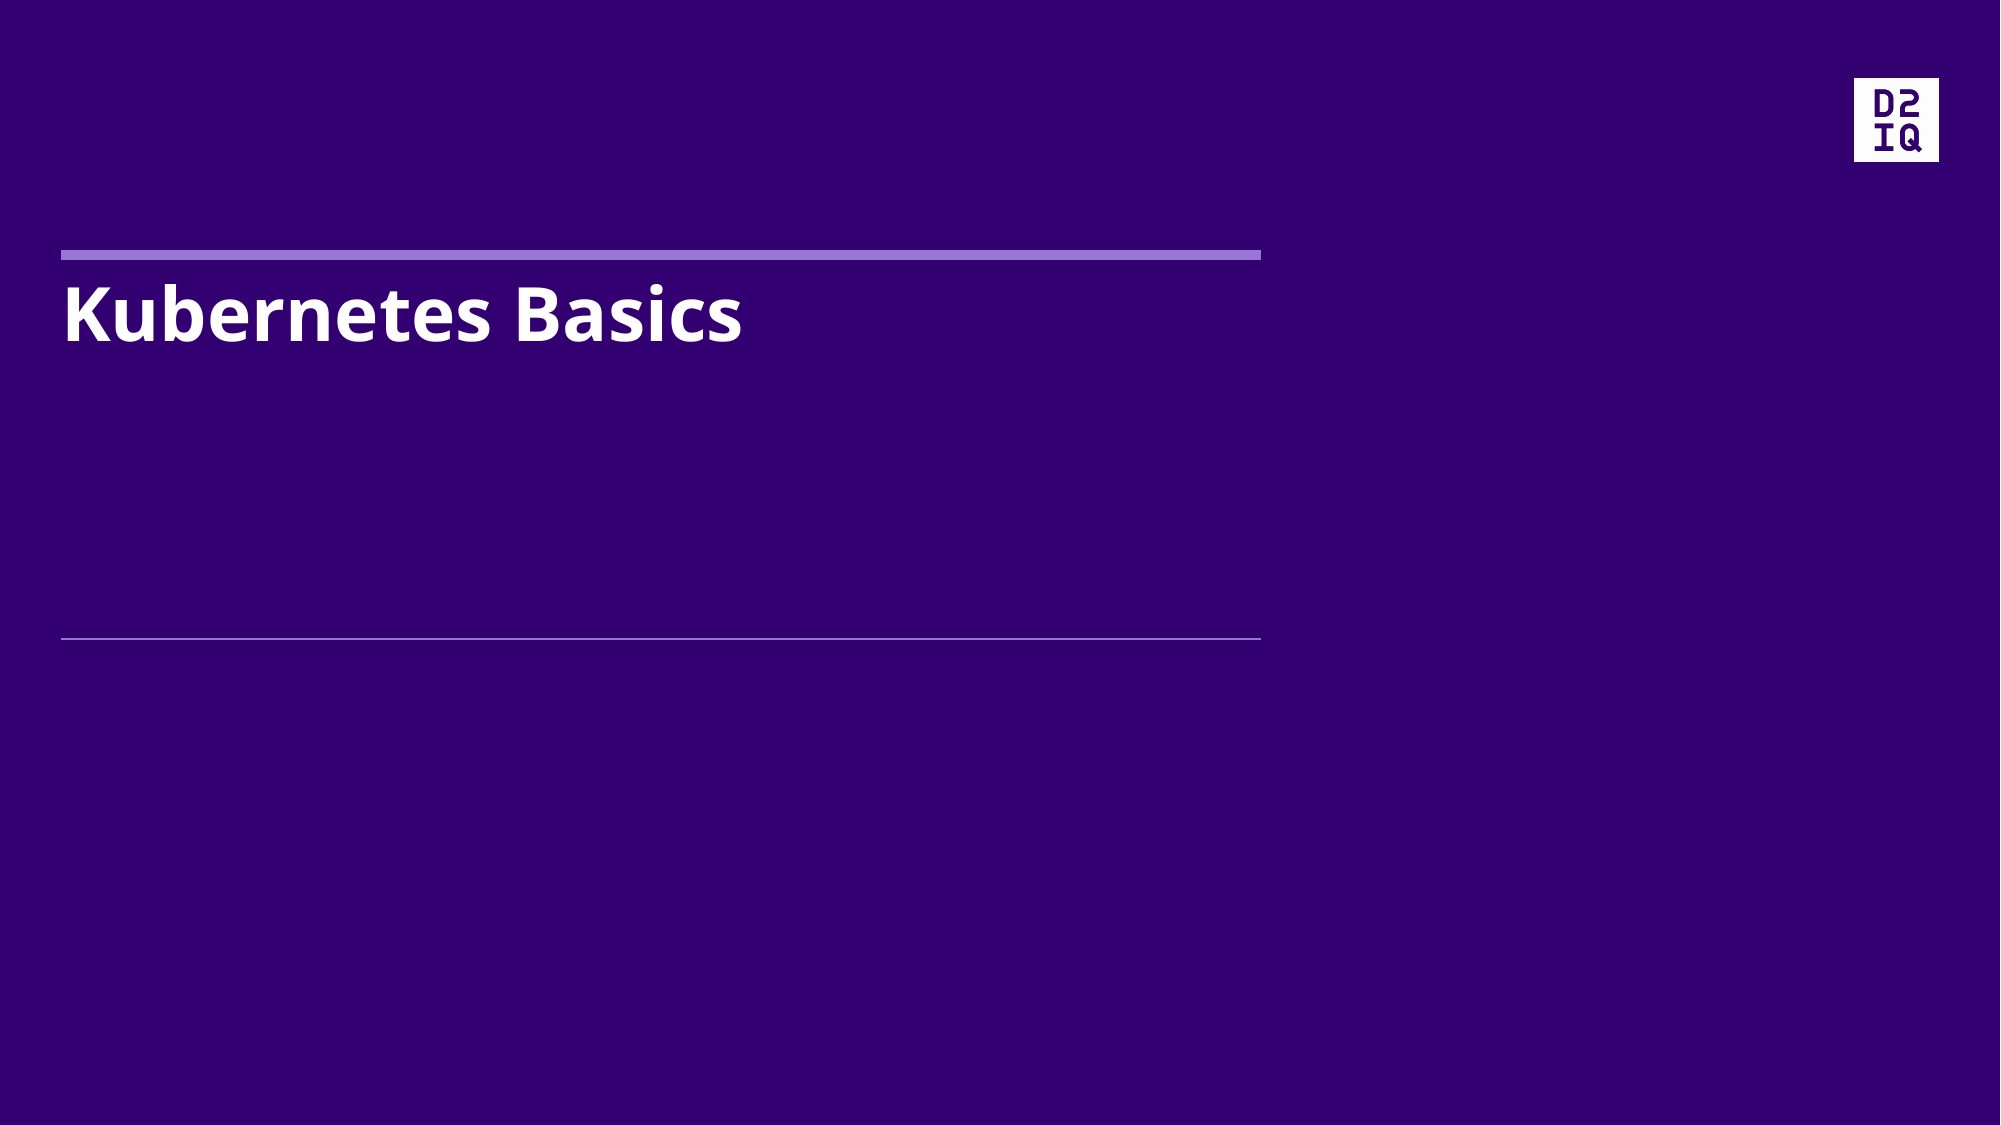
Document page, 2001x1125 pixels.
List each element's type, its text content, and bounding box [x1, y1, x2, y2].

title Kubernetes Basics [61, 266, 1261, 625]
picture [1854, 78, 1939, 162]
